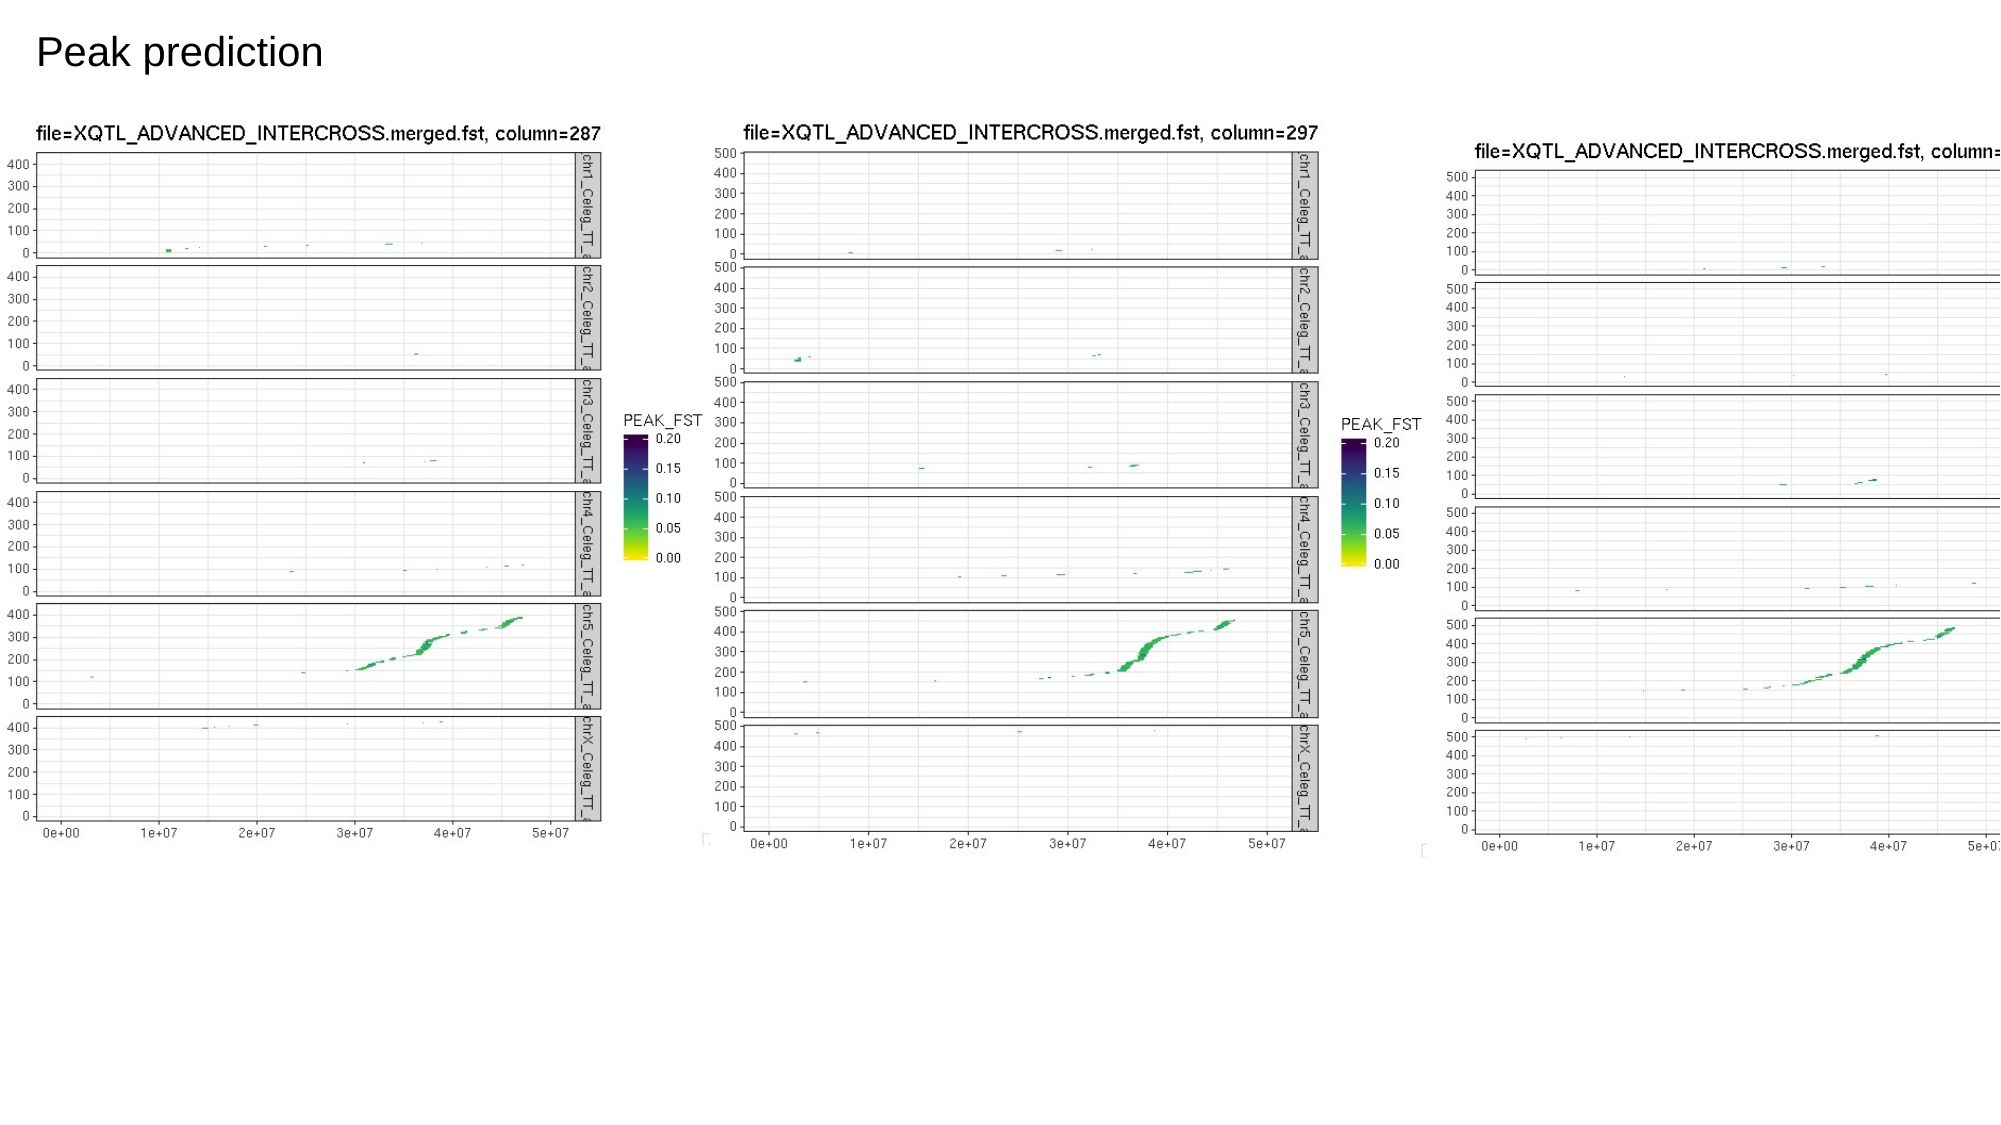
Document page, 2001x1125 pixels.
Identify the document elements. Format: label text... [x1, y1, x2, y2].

text_box Peak prediction [21, 17, 339, 82]
picture [0, 119, 1427, 858]
picture [1440, 138, 2000, 858]
